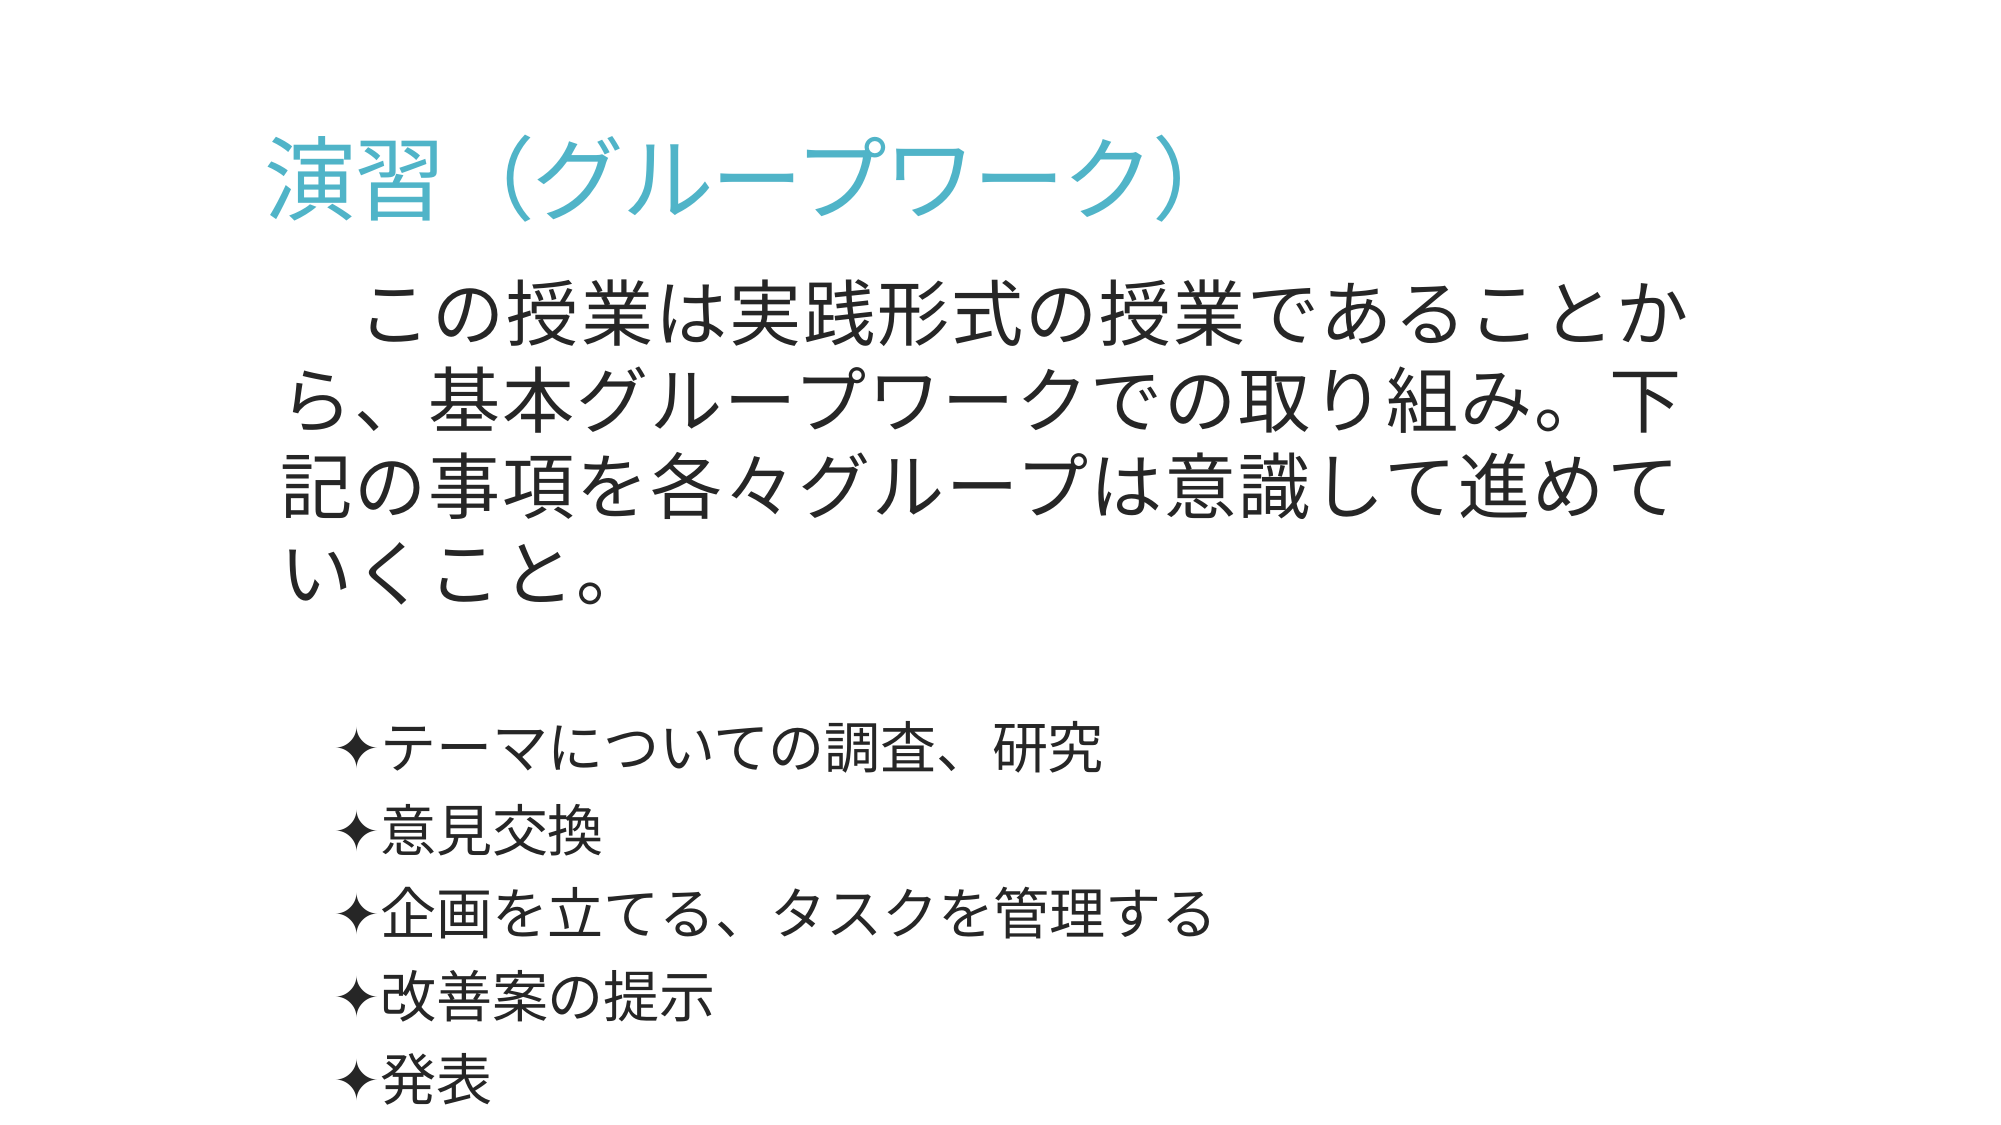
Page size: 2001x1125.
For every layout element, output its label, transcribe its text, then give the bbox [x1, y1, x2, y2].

title 演習（グループワーク） [249, 83, 1749, 261]
list この授業は実践形式の授業であることから、基本グループワークでの取り組み。下記の事項を各々グループは意識して進めていくこと。 ✦テーマについての調査、研究 ✦意見交換 ✦企画を立てる、タスクを管理する ✦改善案の提示 ✦発表 [248, 261, 1749, 1125]
